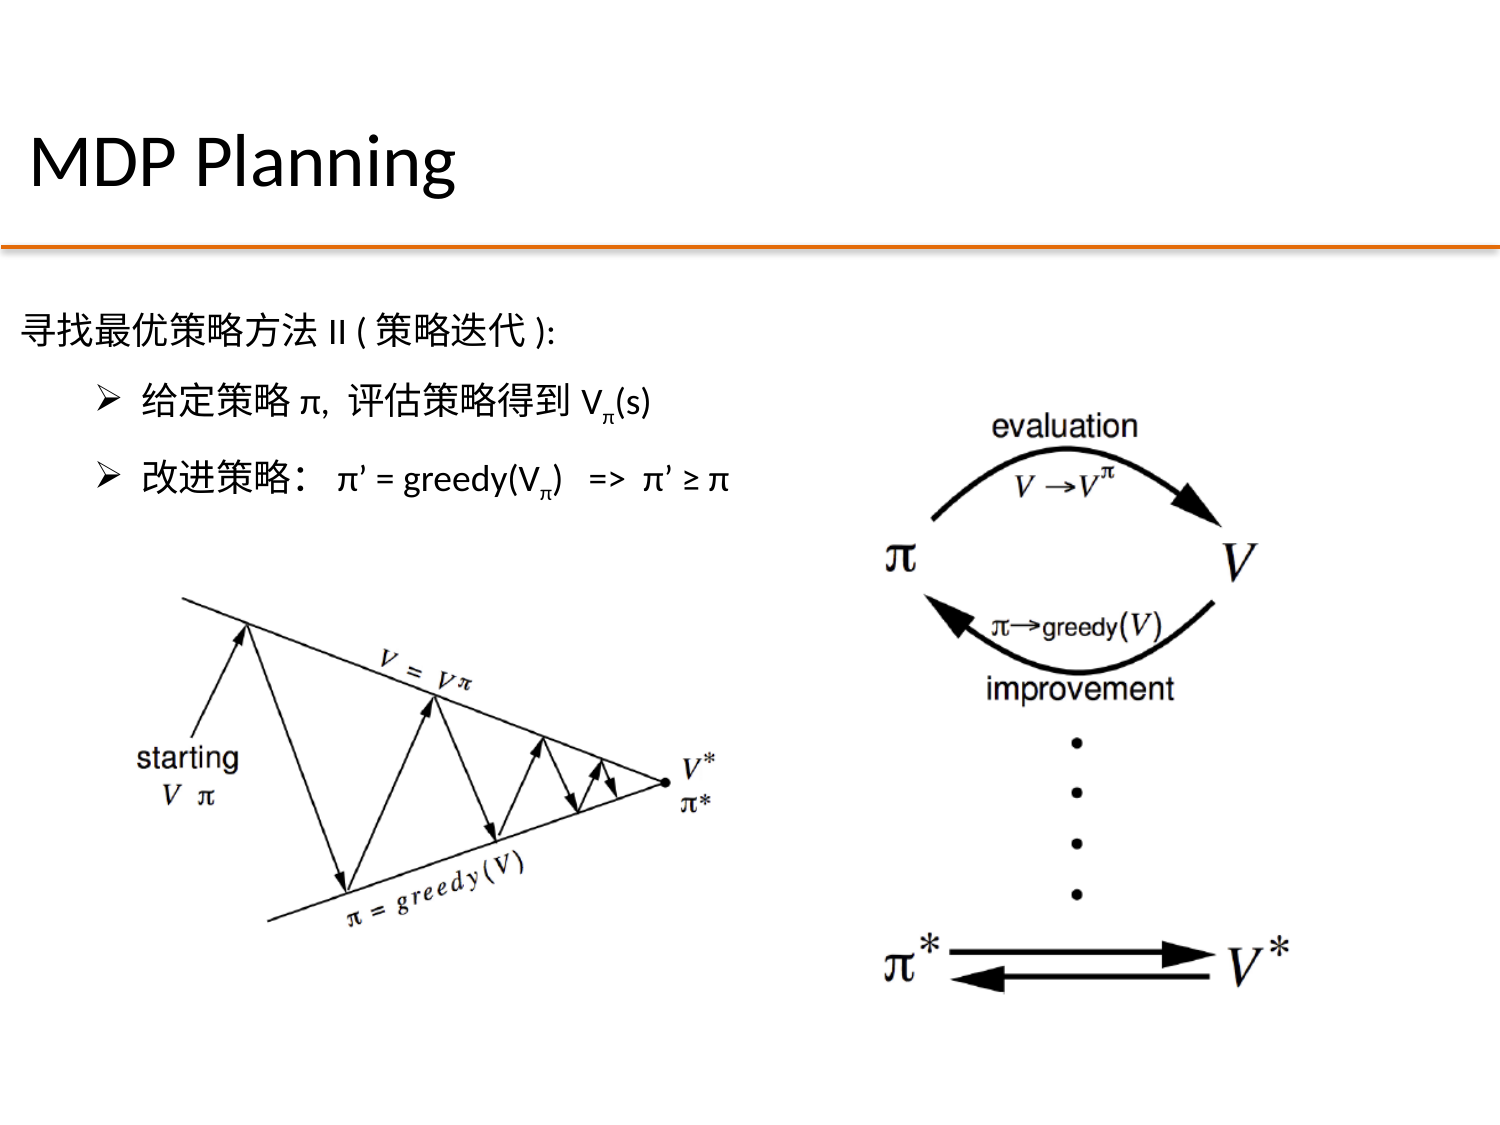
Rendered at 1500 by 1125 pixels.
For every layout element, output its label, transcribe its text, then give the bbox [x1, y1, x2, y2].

title MDP Planning [13, 13, 1289, 243]
picture [120, 579, 753, 946]
text_box 寻找最优策略方法II (策略迭代): 给定策略π, 评估策略得到Vπ(s) 改进策略：π’ = greedy(Vπ) => π’ ≥ π [4, 276, 762, 648]
picture [844, 369, 1323, 1044]
